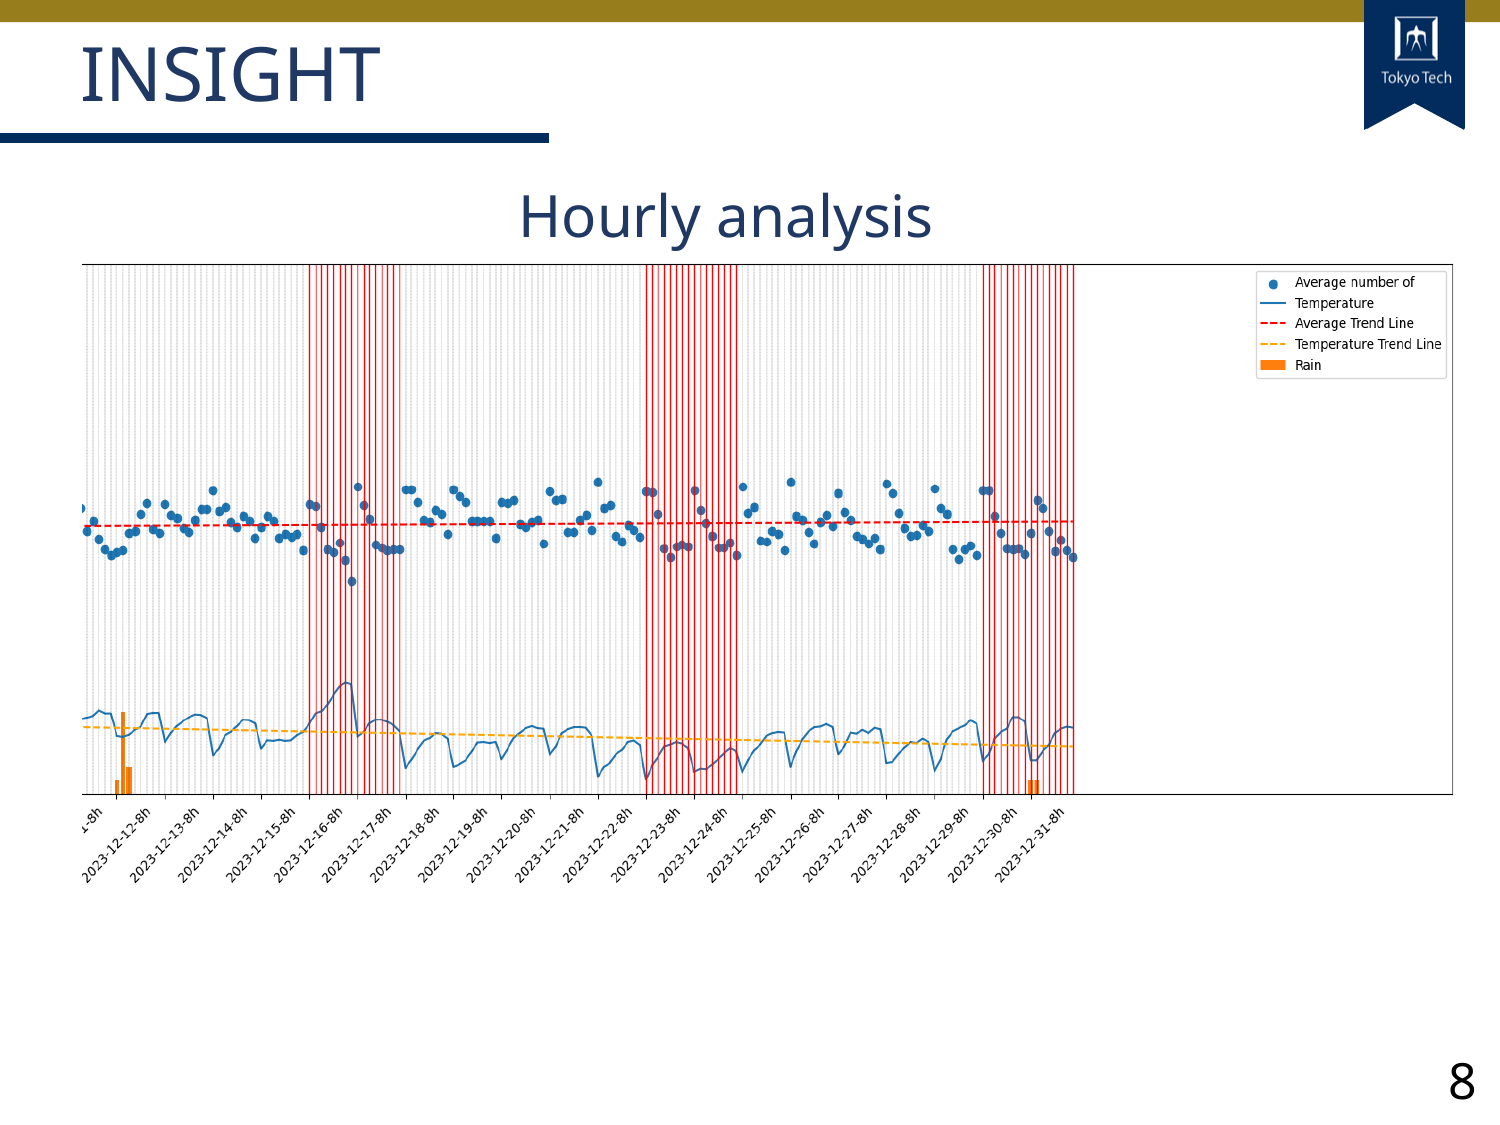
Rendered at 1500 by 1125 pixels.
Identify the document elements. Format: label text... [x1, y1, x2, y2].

picture [1367, 0, 1465, 129]
picture [82, 254, 1461, 894]
text_box Hourly analysis [171, 166, 1282, 254]
title INSIGHT [64, 9, 1388, 126]
